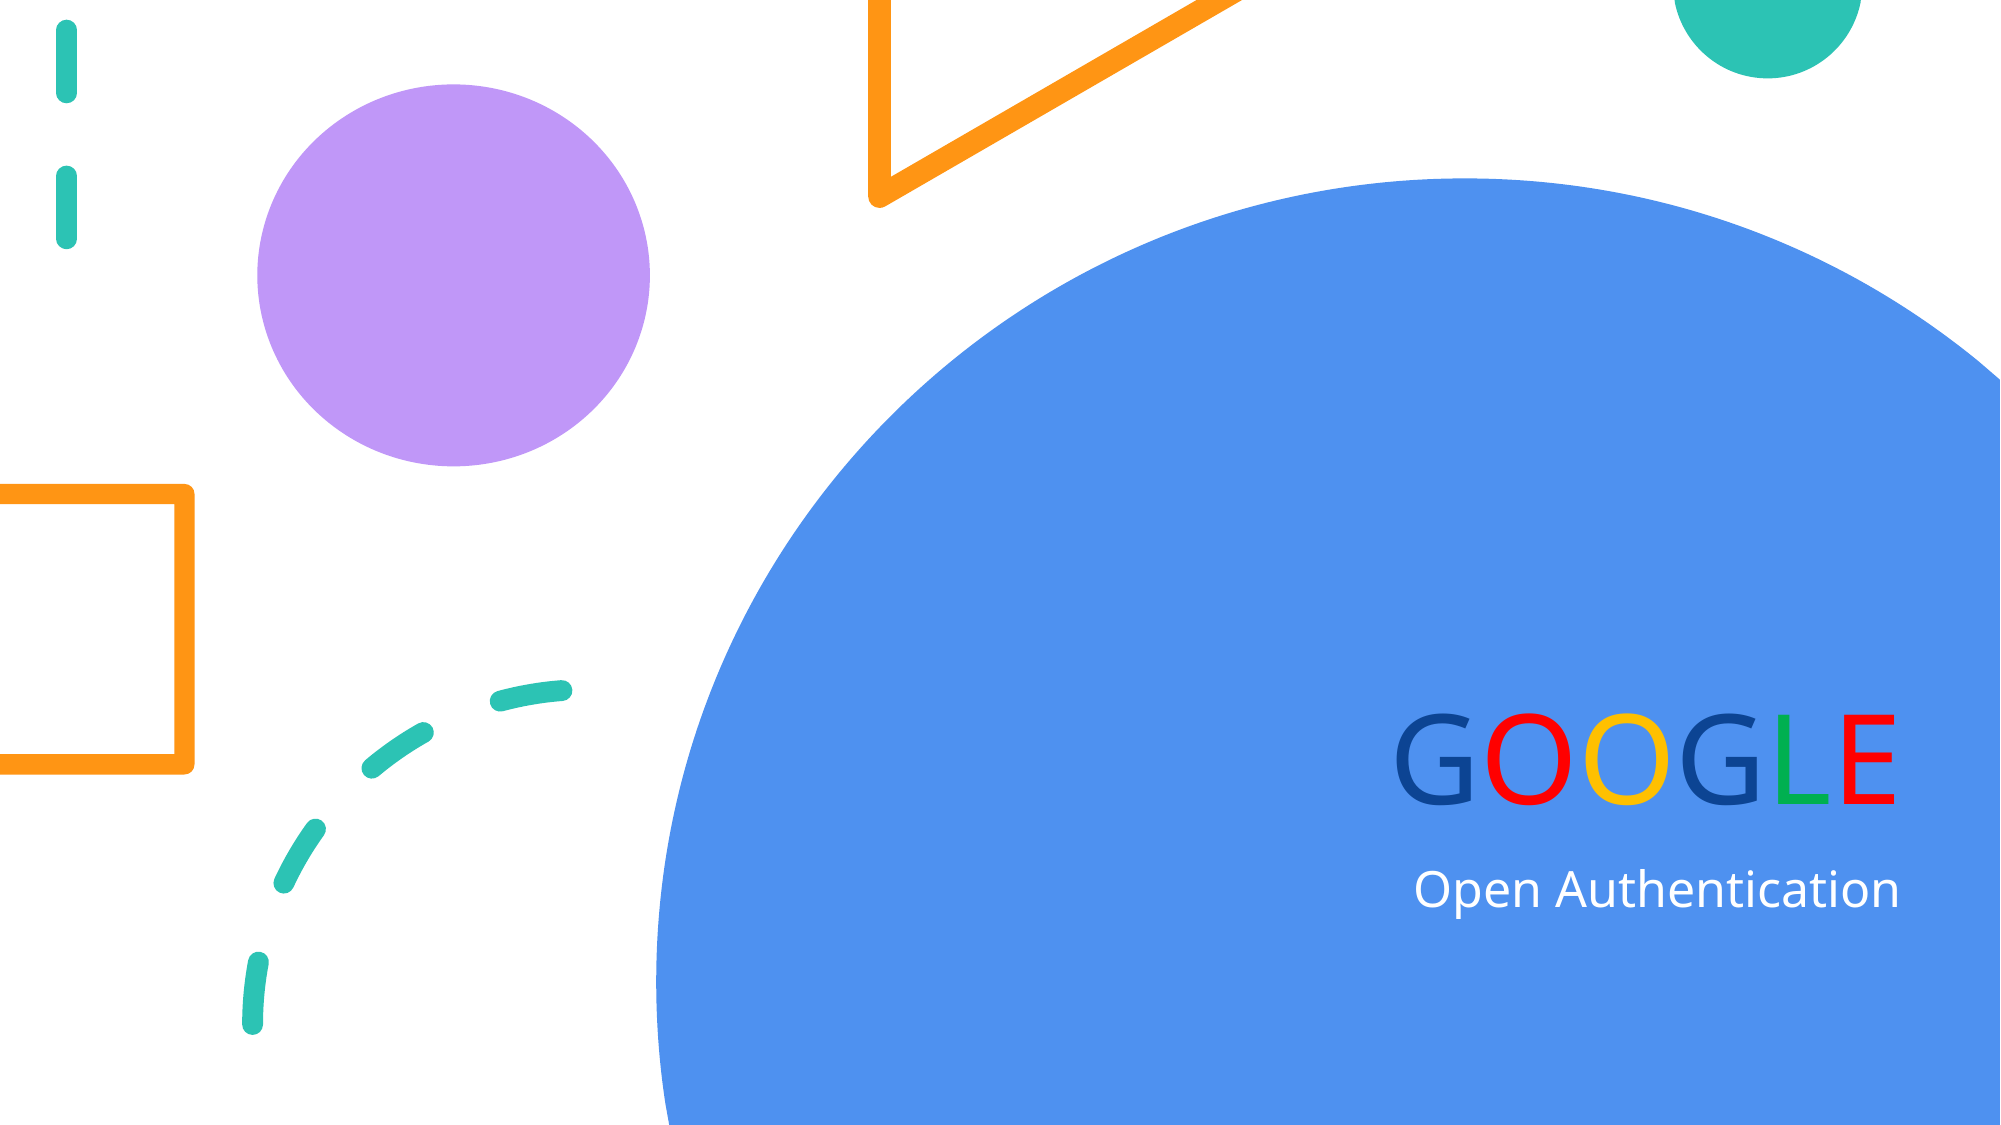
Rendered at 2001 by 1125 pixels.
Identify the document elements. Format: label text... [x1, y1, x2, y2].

subtitle Open Authentication [835, 856, 1917, 1020]
title GOOGLE [835, 447, 1917, 840]
